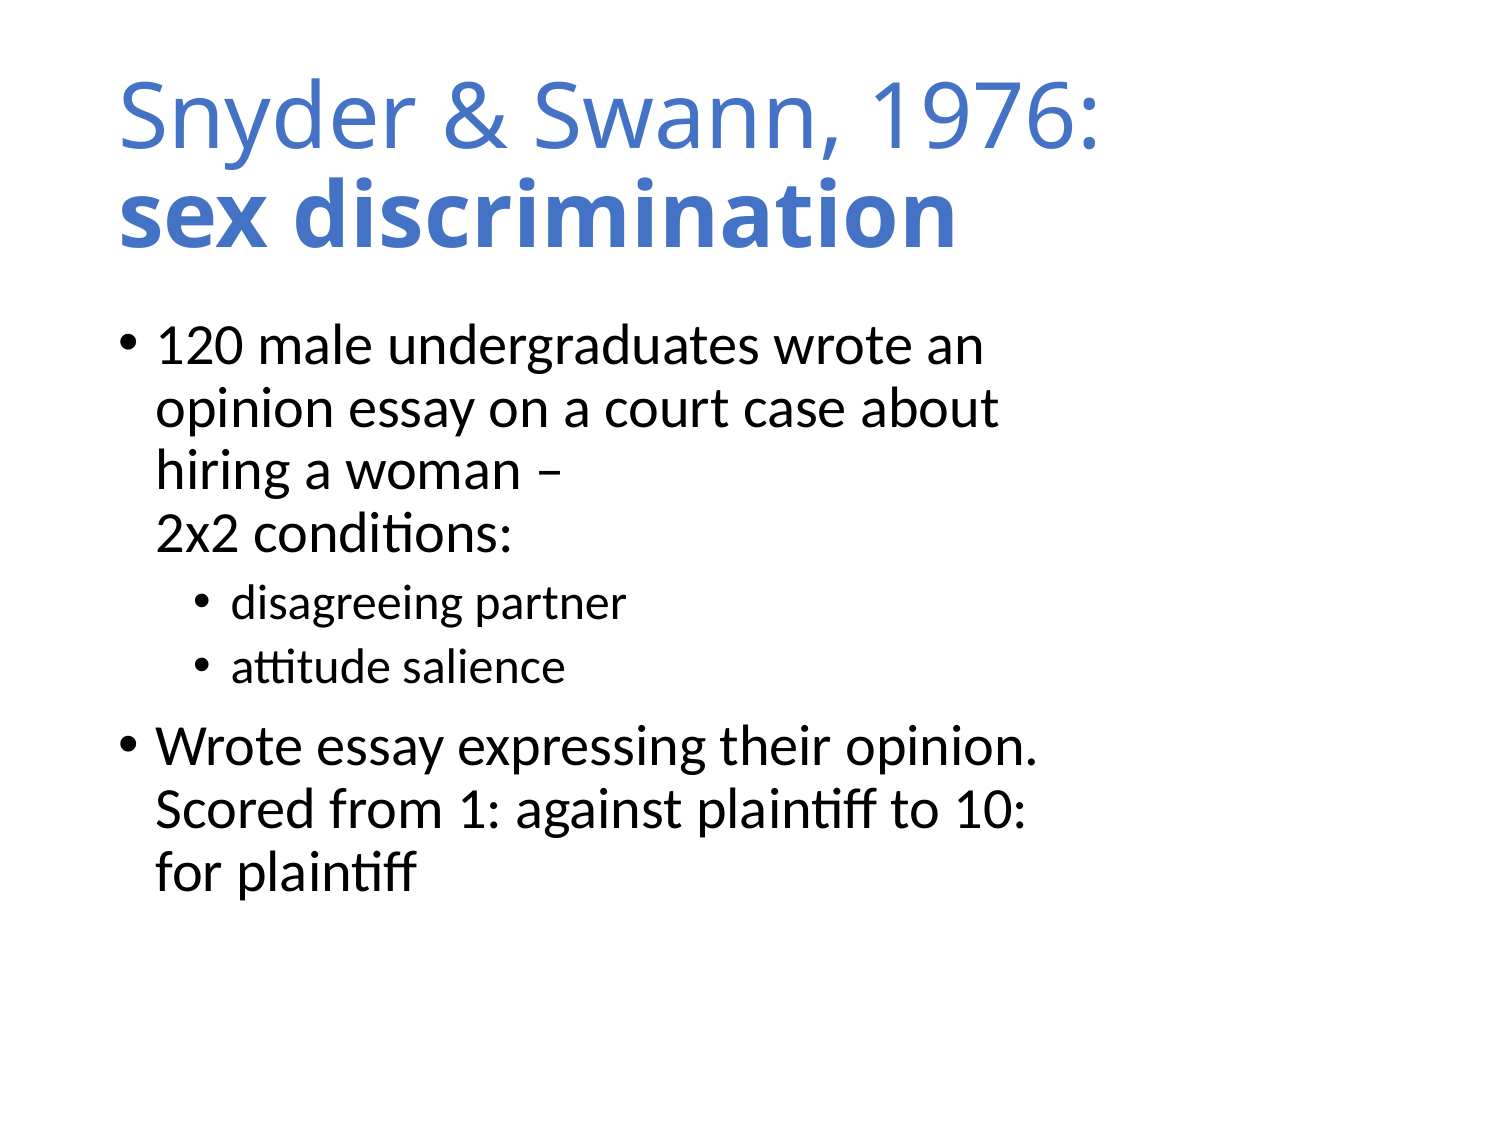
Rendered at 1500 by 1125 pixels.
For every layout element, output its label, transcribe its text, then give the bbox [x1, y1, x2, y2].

list 120 male undergraduates wrote an opinion essay on a court case about hiring a woman – 2x2 conditions: disagreeing partner attitude salience Wrote essay expressing their opinion. Scored from 1: against plaintiff to 10: for plaintiff [103, 306, 1059, 1021]
title Snyder & Swann, 1976: sex discrimination [103, 59, 1397, 278]
